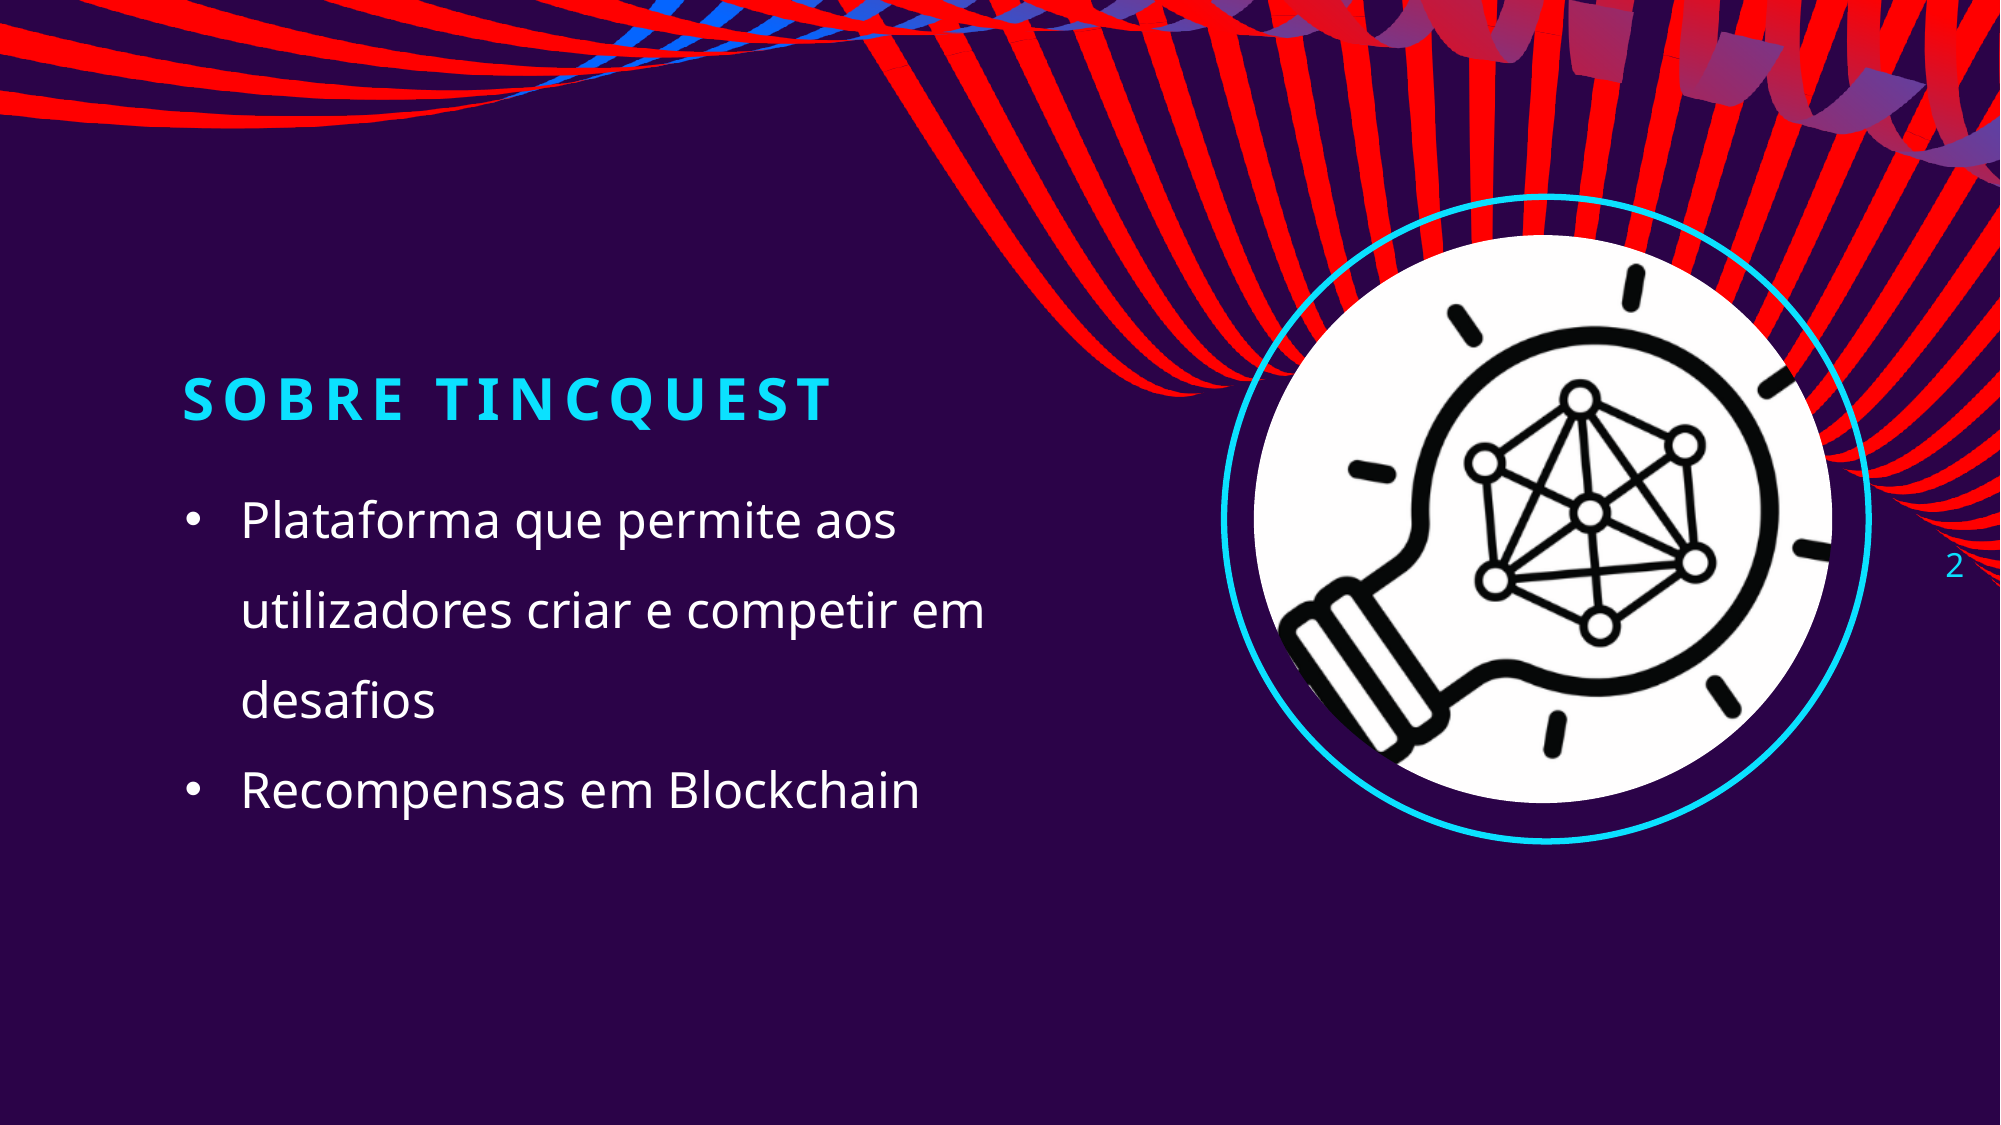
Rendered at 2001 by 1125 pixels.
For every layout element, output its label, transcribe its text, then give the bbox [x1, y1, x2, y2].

title SOBRE TINCQUEST [167, 362, 919, 451]
slide_number 2 [1889, 519, 1980, 615]
picture [0, 0, 2000, 1125]
list Plataforma que permite aos utilizadores criar e competir em desafios Recompensas em Blockchain [169, 450, 1160, 922]
